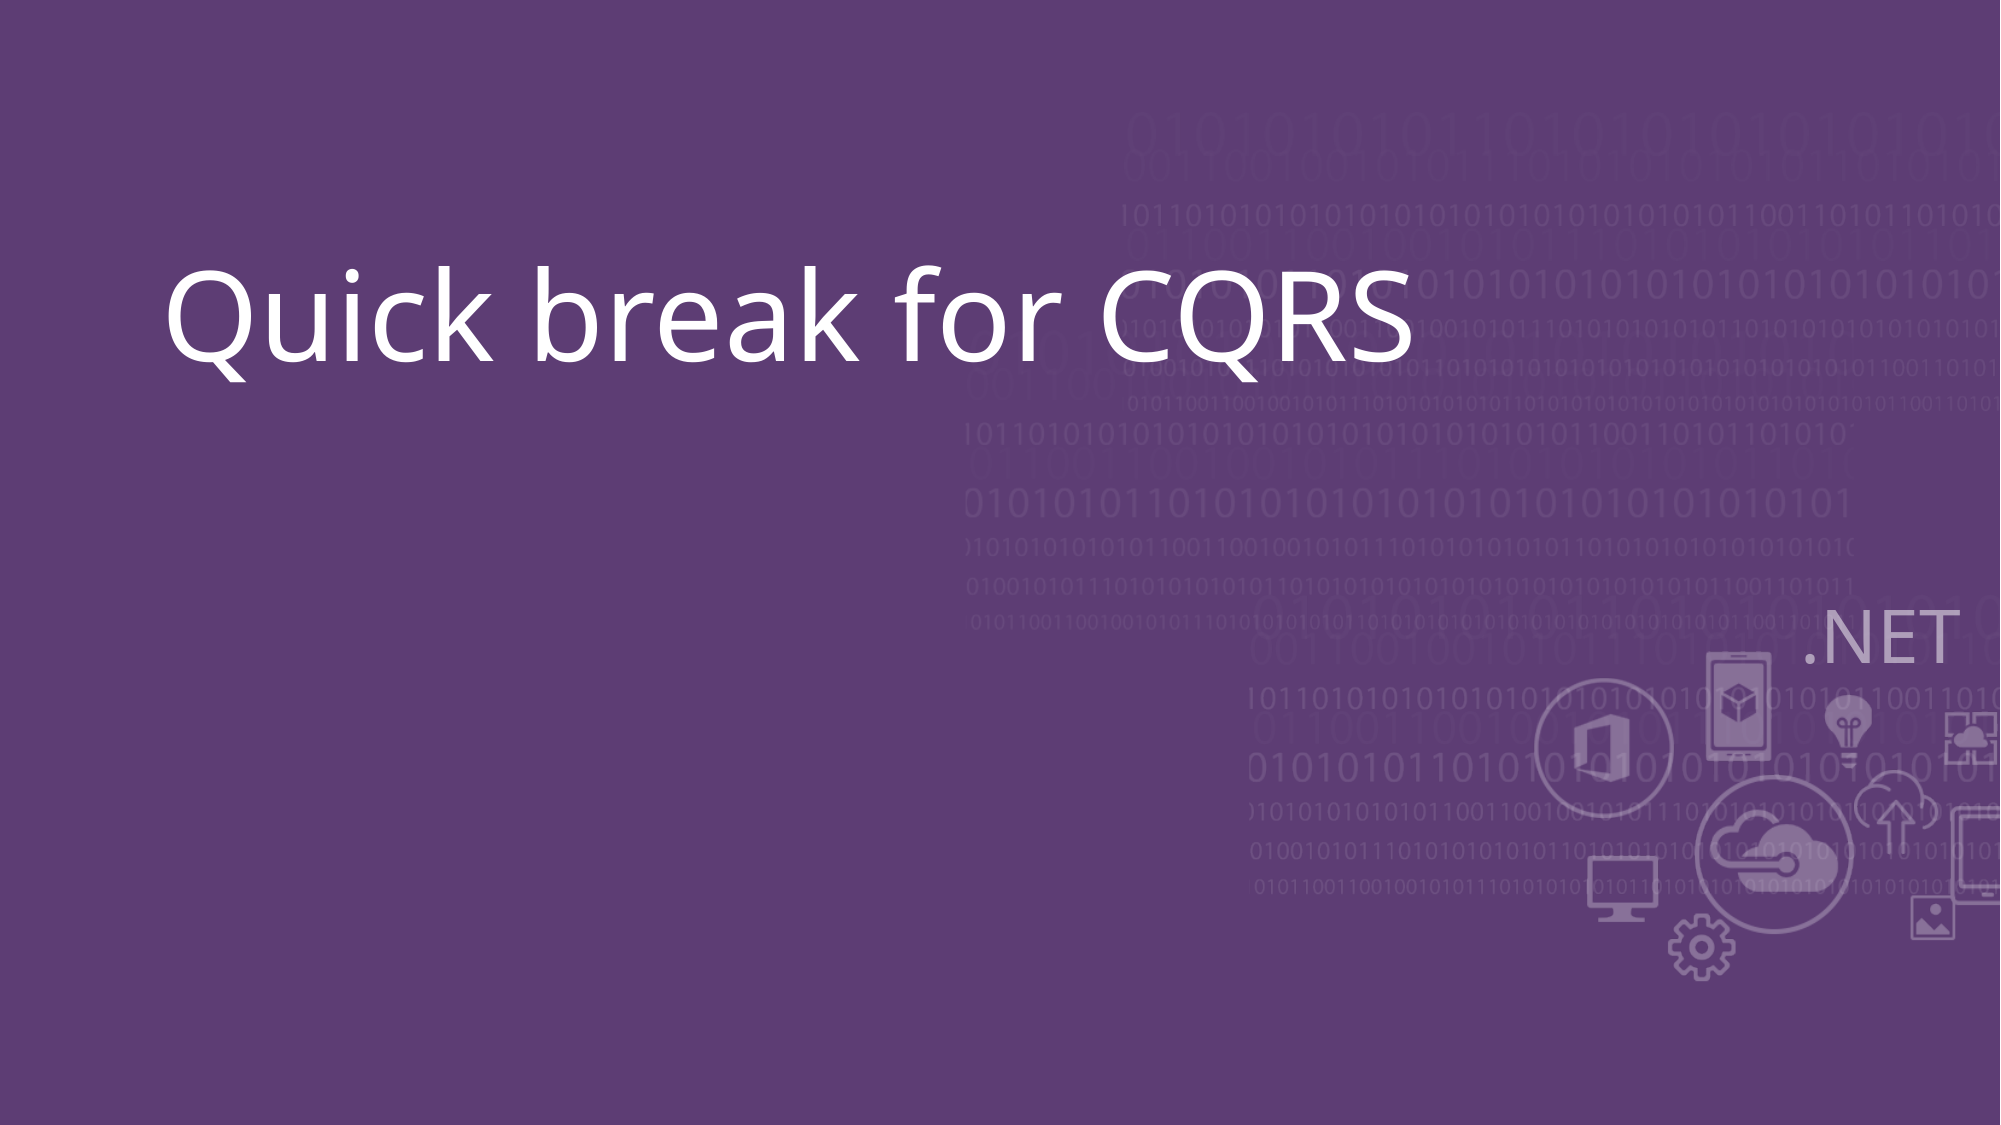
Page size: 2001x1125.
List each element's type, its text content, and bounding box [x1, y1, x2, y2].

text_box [1920, 610, 1960, 663]
title Quick break for CQRS [137, 238, 1863, 456]
picture [495, 73, 2000, 1125]
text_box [1827, 610, 1870, 663]
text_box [1805, 654, 1815, 664]
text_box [1884, 610, 1914, 663]
